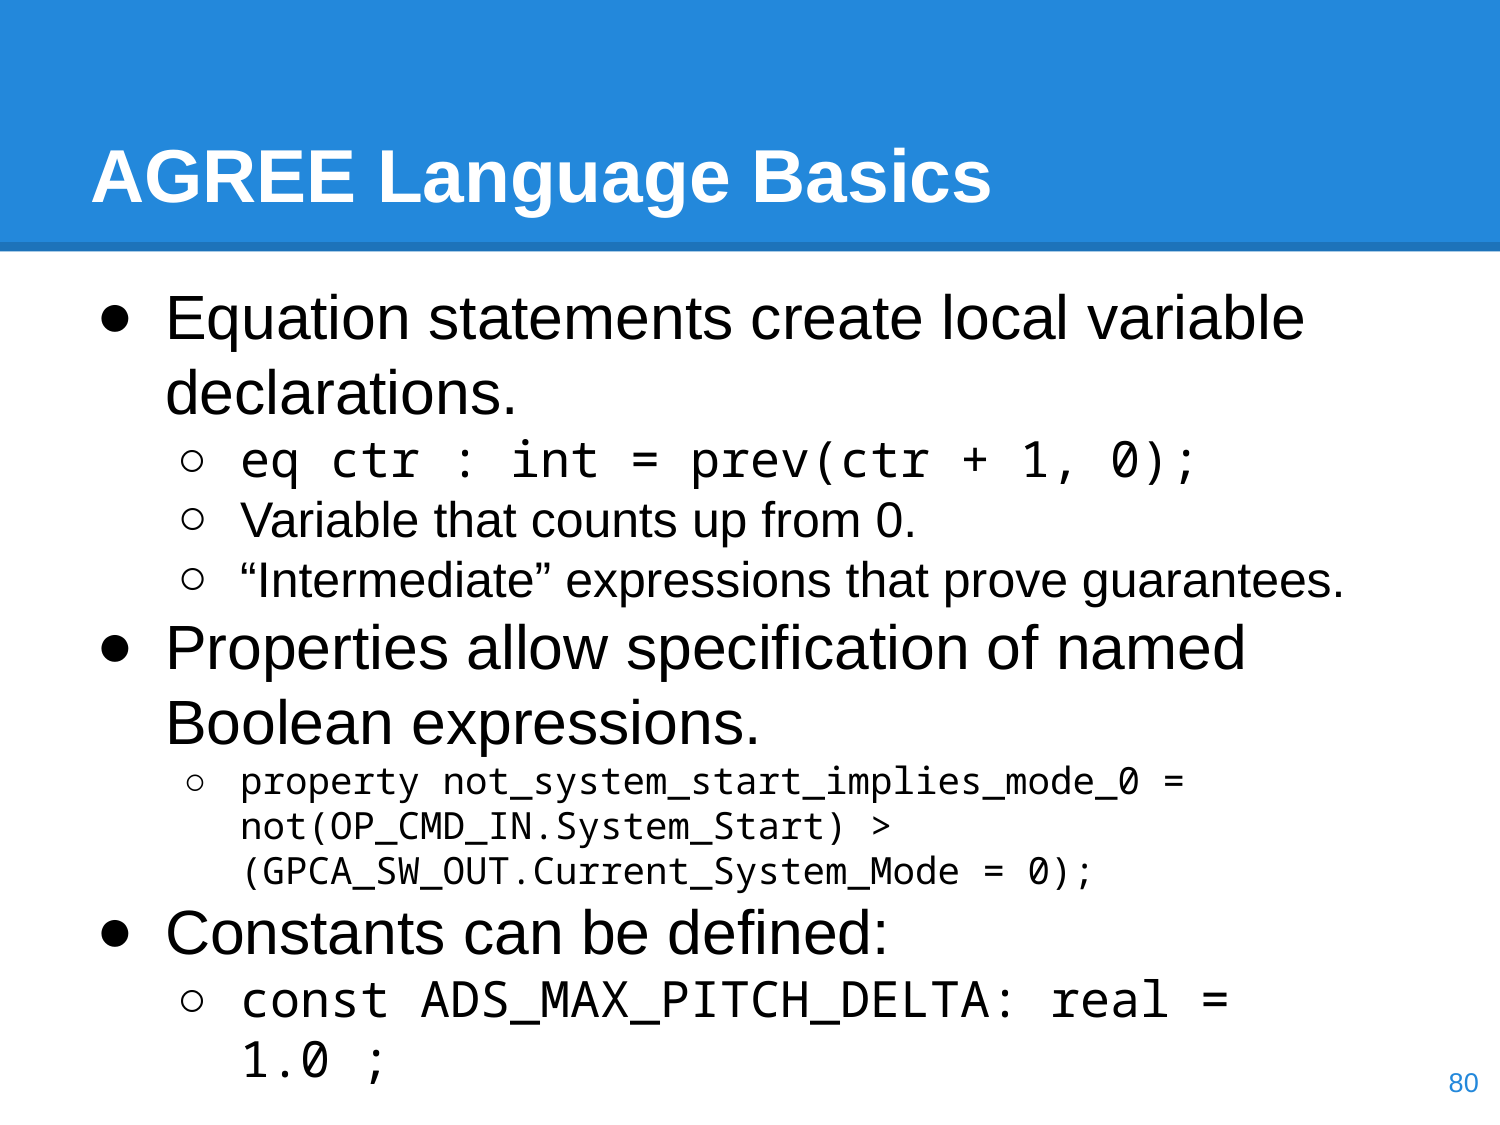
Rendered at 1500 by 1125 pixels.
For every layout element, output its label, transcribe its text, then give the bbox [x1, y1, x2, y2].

title AGREE Language Basics [75, 45, 1425, 233]
slide_number ‹#› [1403, 1038, 1494, 1125]
list Equation statements create local variable declarations. eq ctr : int = prev(ctr + 1, 0); Variable that counts up from 0. “Intermediate” expressions that prove guarantees. Properties allow specification of named Boolean expressions. property not_system_start_implies_mode_0 = not(OP_CMD_IN.System_Start) > (GPCA_SW_OUT.Current_System_Mode = 0); Constants can be defined: const ADS_MAX_PITCH_DELTA: real = 1.0 ; [75, 262, 1425, 1078]
